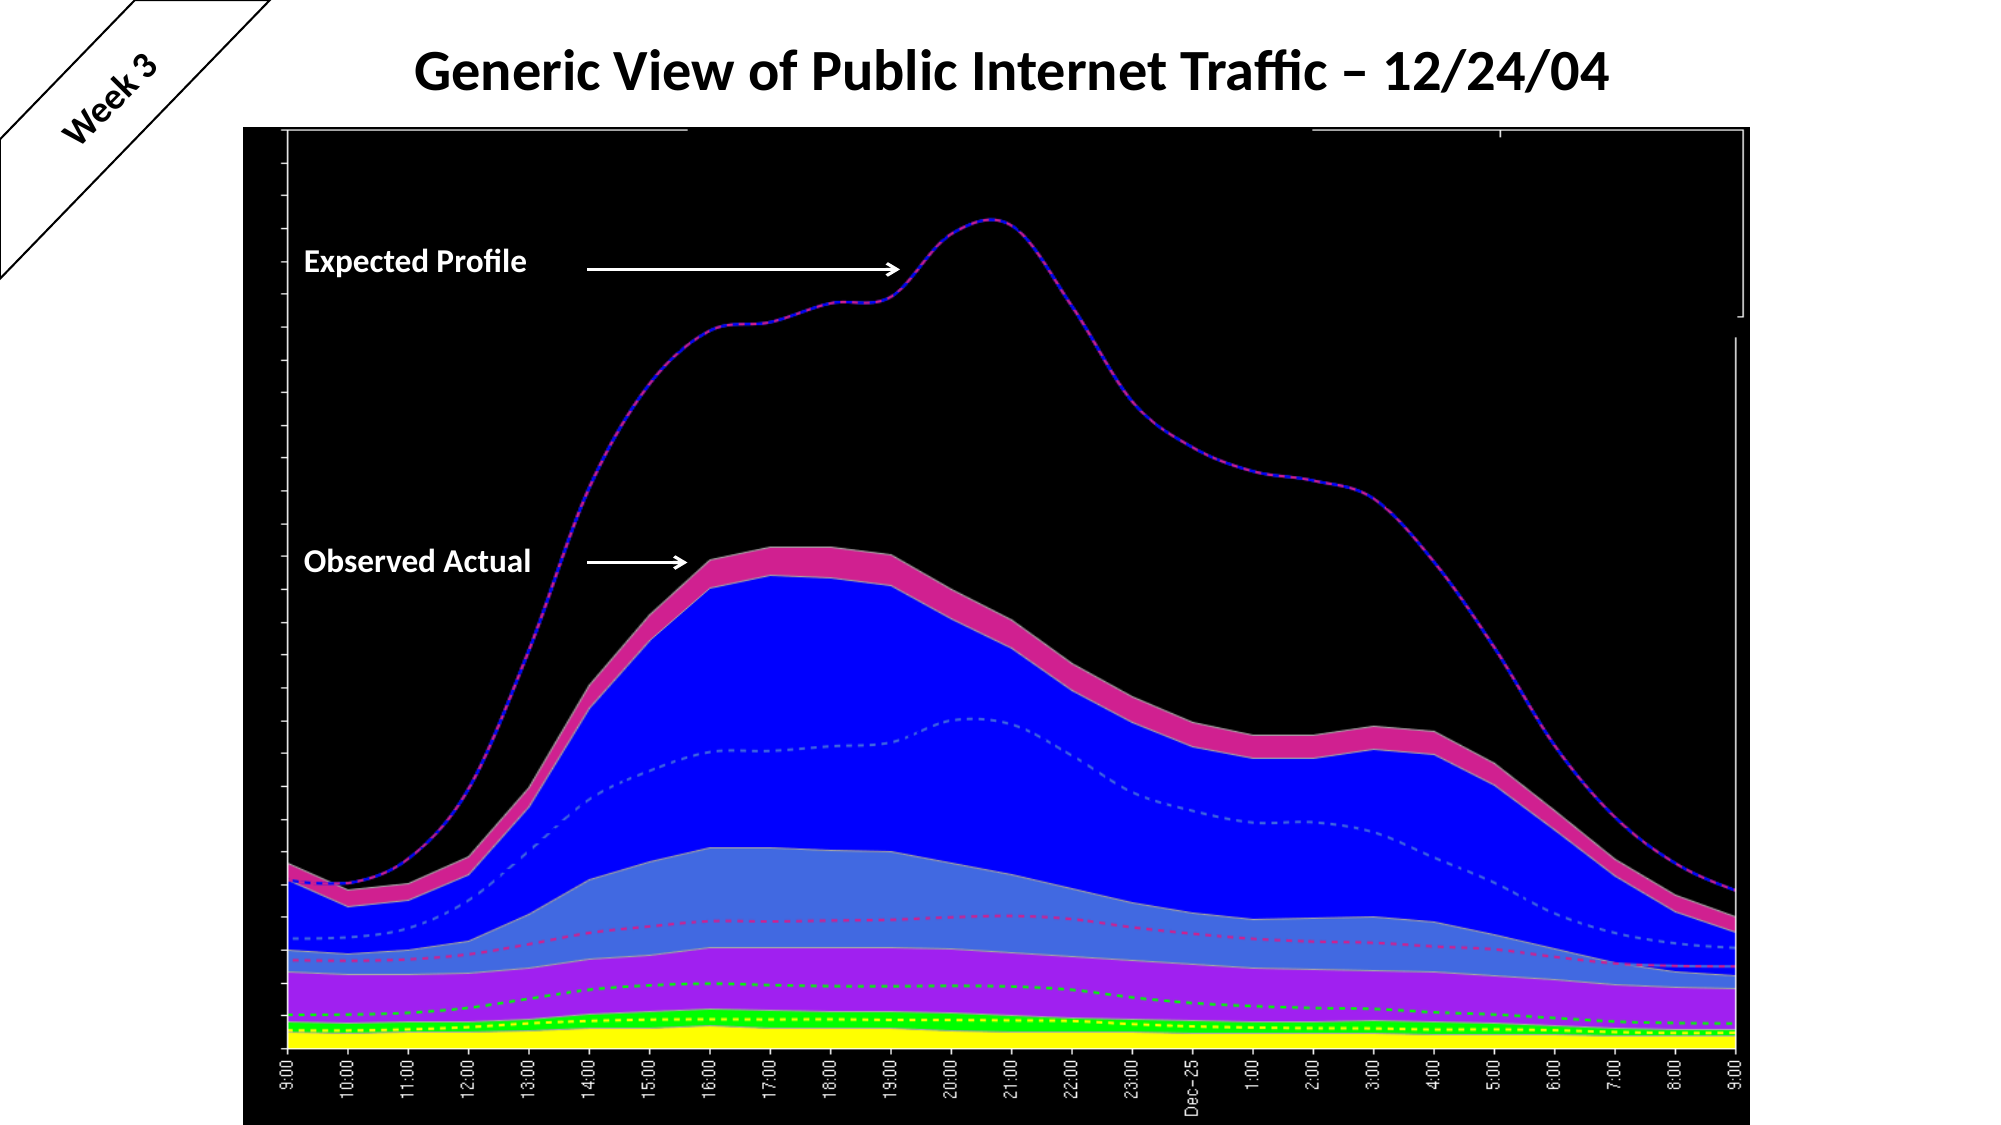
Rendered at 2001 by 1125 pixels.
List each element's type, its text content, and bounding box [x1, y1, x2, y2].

text_box [0, 0, 272, 281]
picture [243, 127, 1750, 1125]
text_box Week 3 [35, 25, 181, 171]
text_box Generic View of Public Internet Traffic – 12/24/04 [374, 24, 1650, 112]
